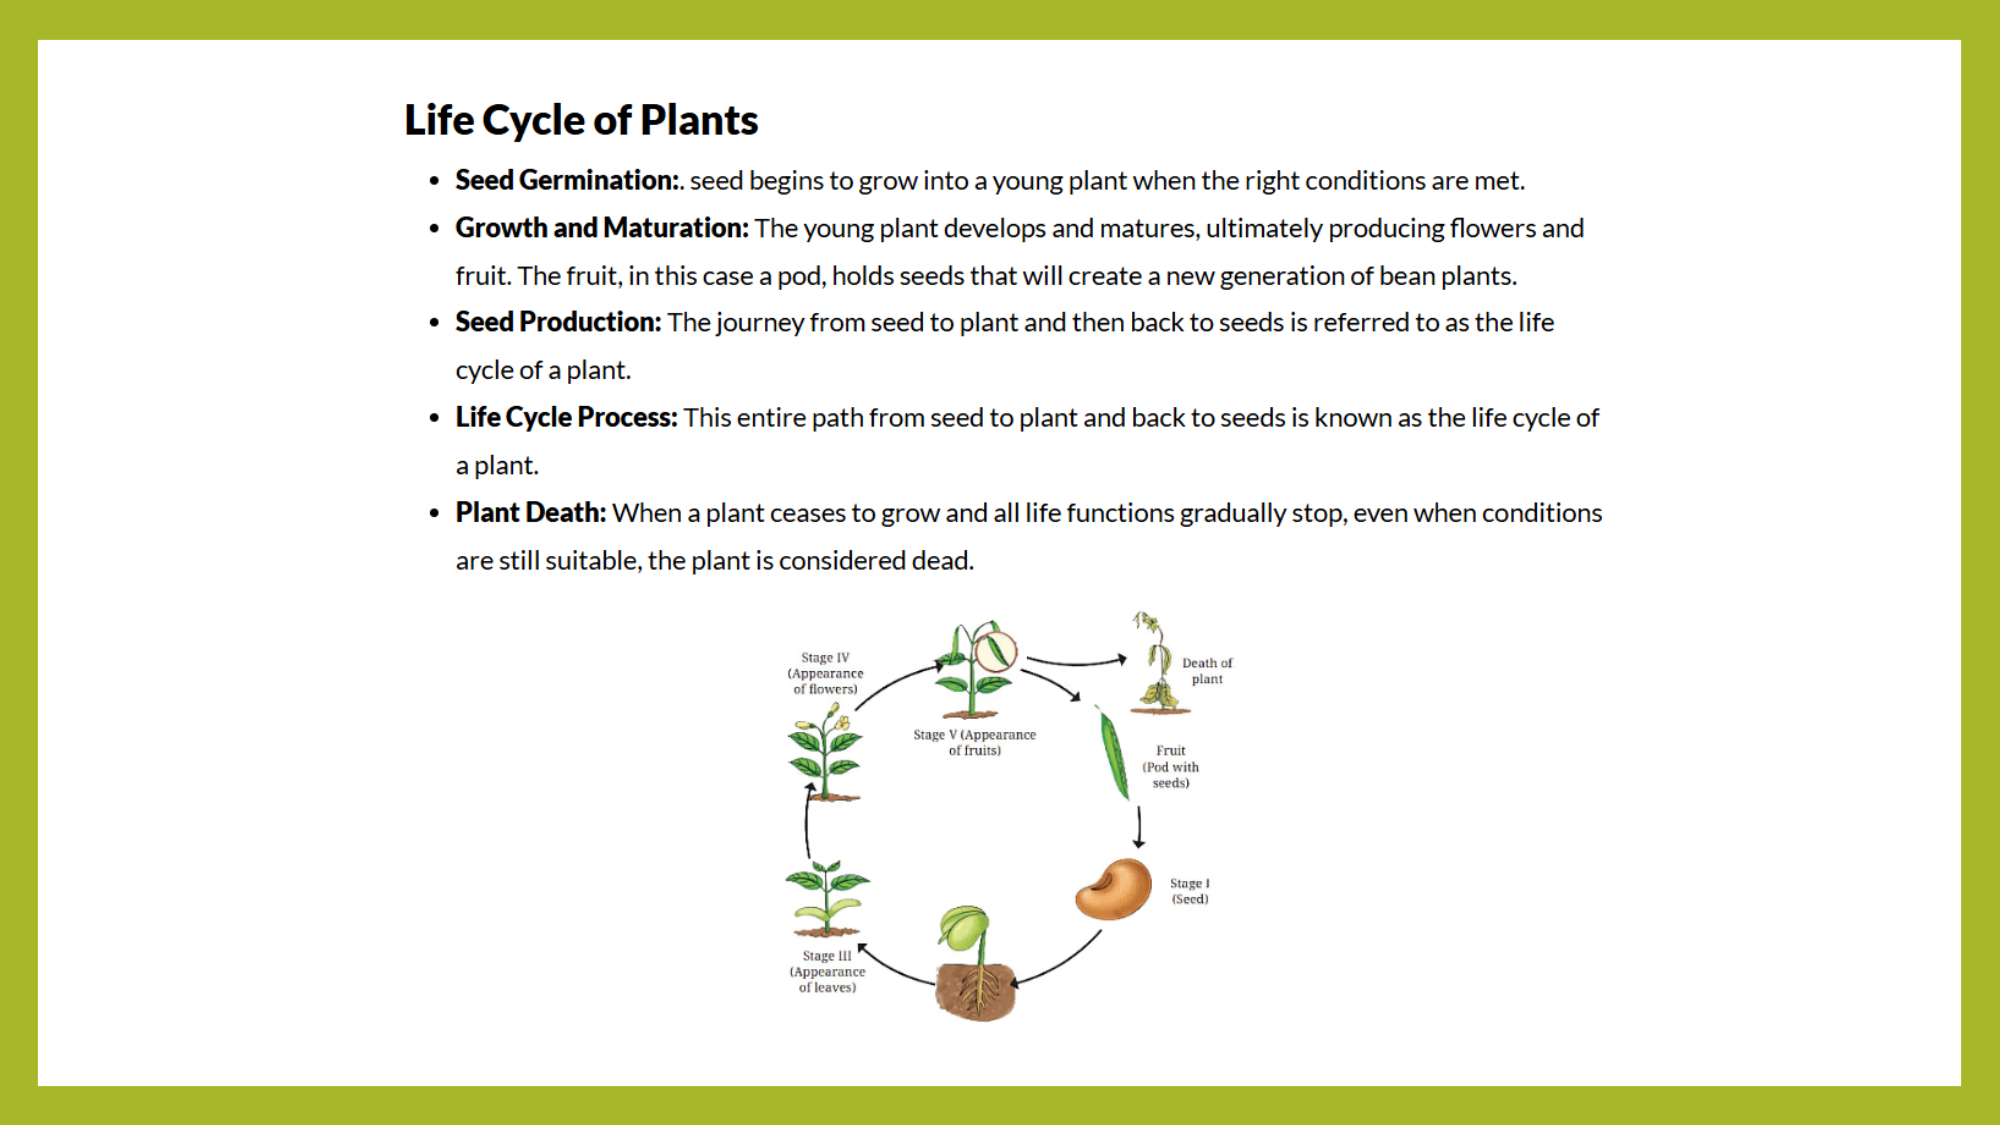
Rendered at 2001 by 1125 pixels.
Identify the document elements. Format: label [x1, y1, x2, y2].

picture [386, 92, 1613, 1034]
